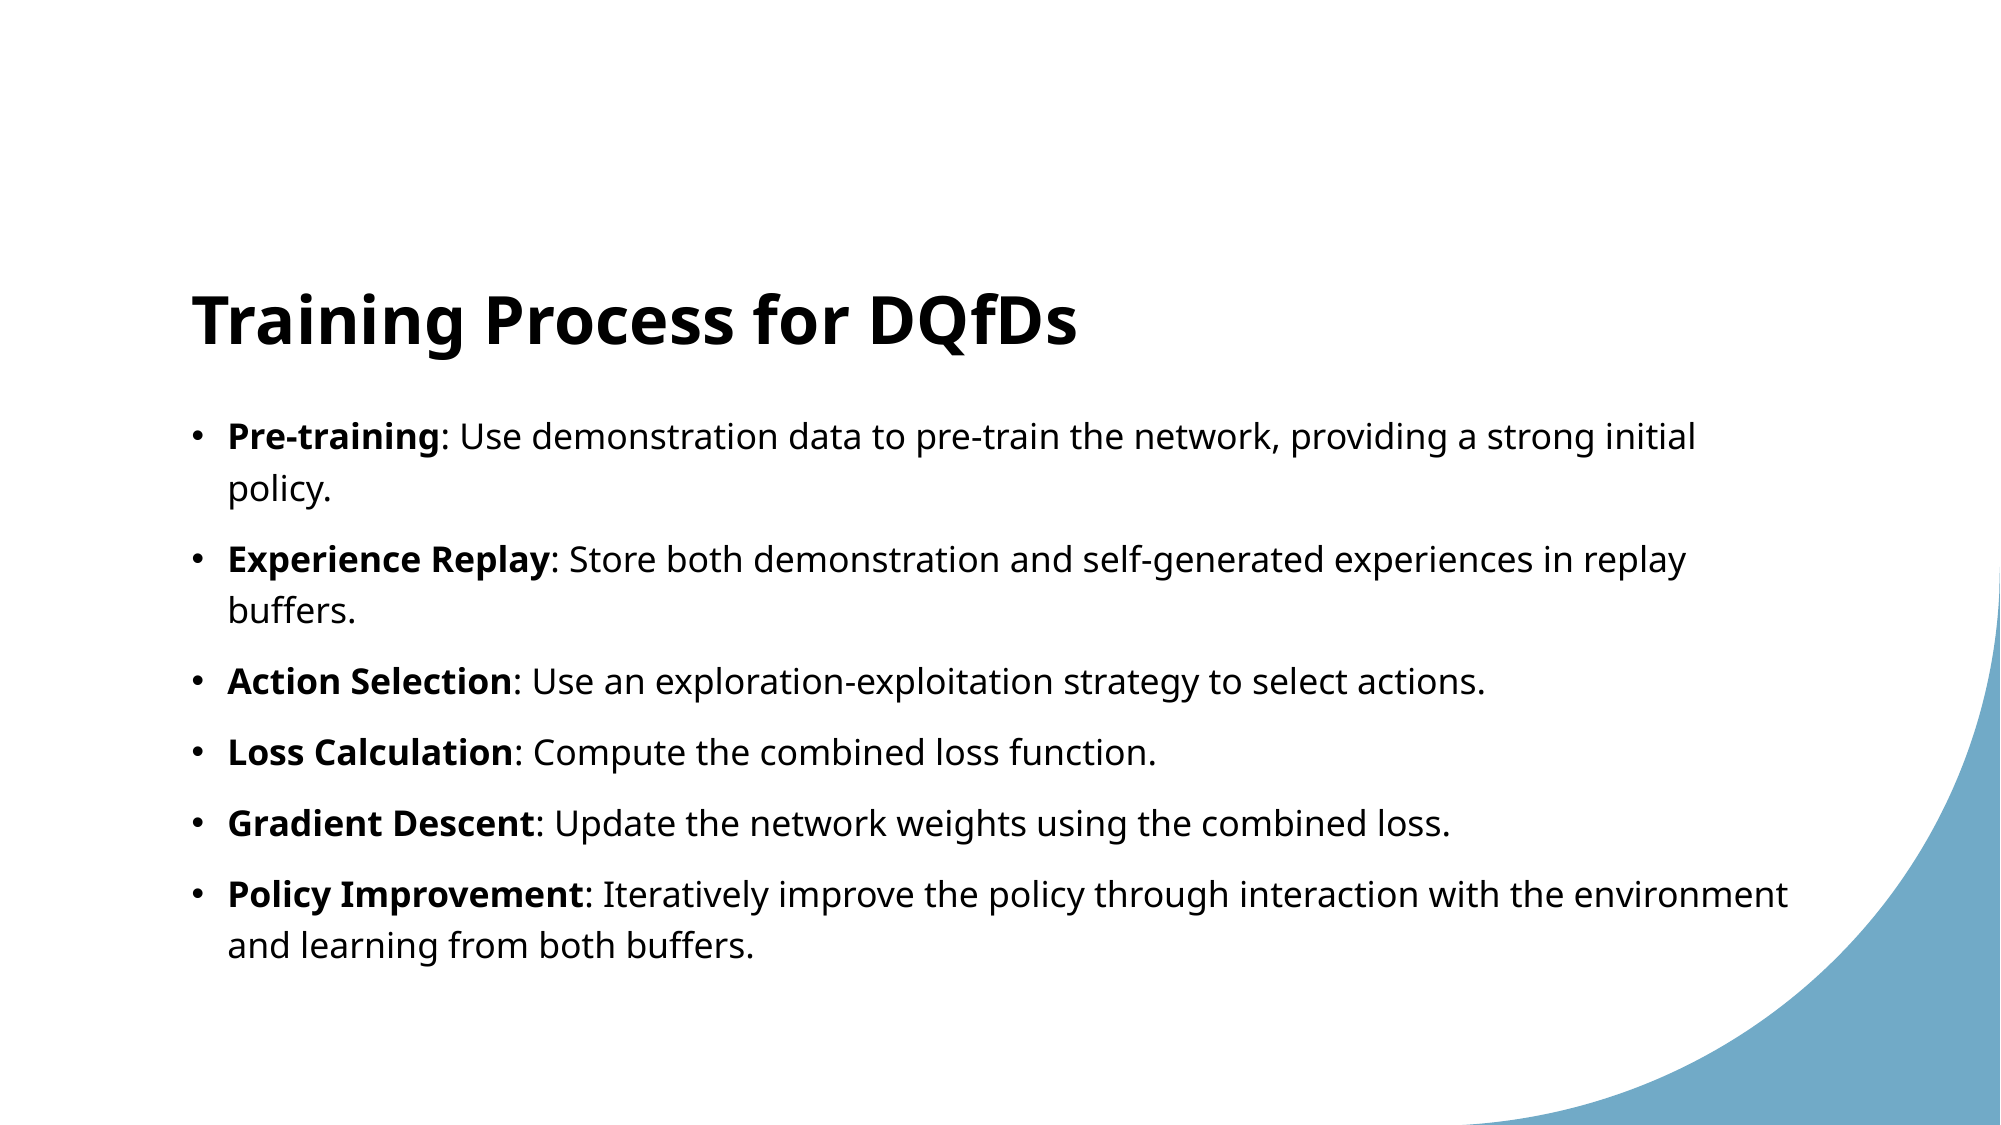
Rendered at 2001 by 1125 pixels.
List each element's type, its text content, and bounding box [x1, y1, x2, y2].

list Pre-training: Use demonstration data to pre-train the network, providing a strong initial policy. Experience Replay: Store both demonstration and self-generated experiences in replay buffers. Action Selection: Use an exploration-exploitation strategy to select actions. Loss Calculation: Compute the combined loss function. Gradient Descent: Update the network weights using the combined loss. Policy Improvement: Iteratively improve the policy through interaction with the environment and learning from both buffers. [176, 398, 1809, 975]
title Training Process for DQfDs [176, 118, 1809, 366]
